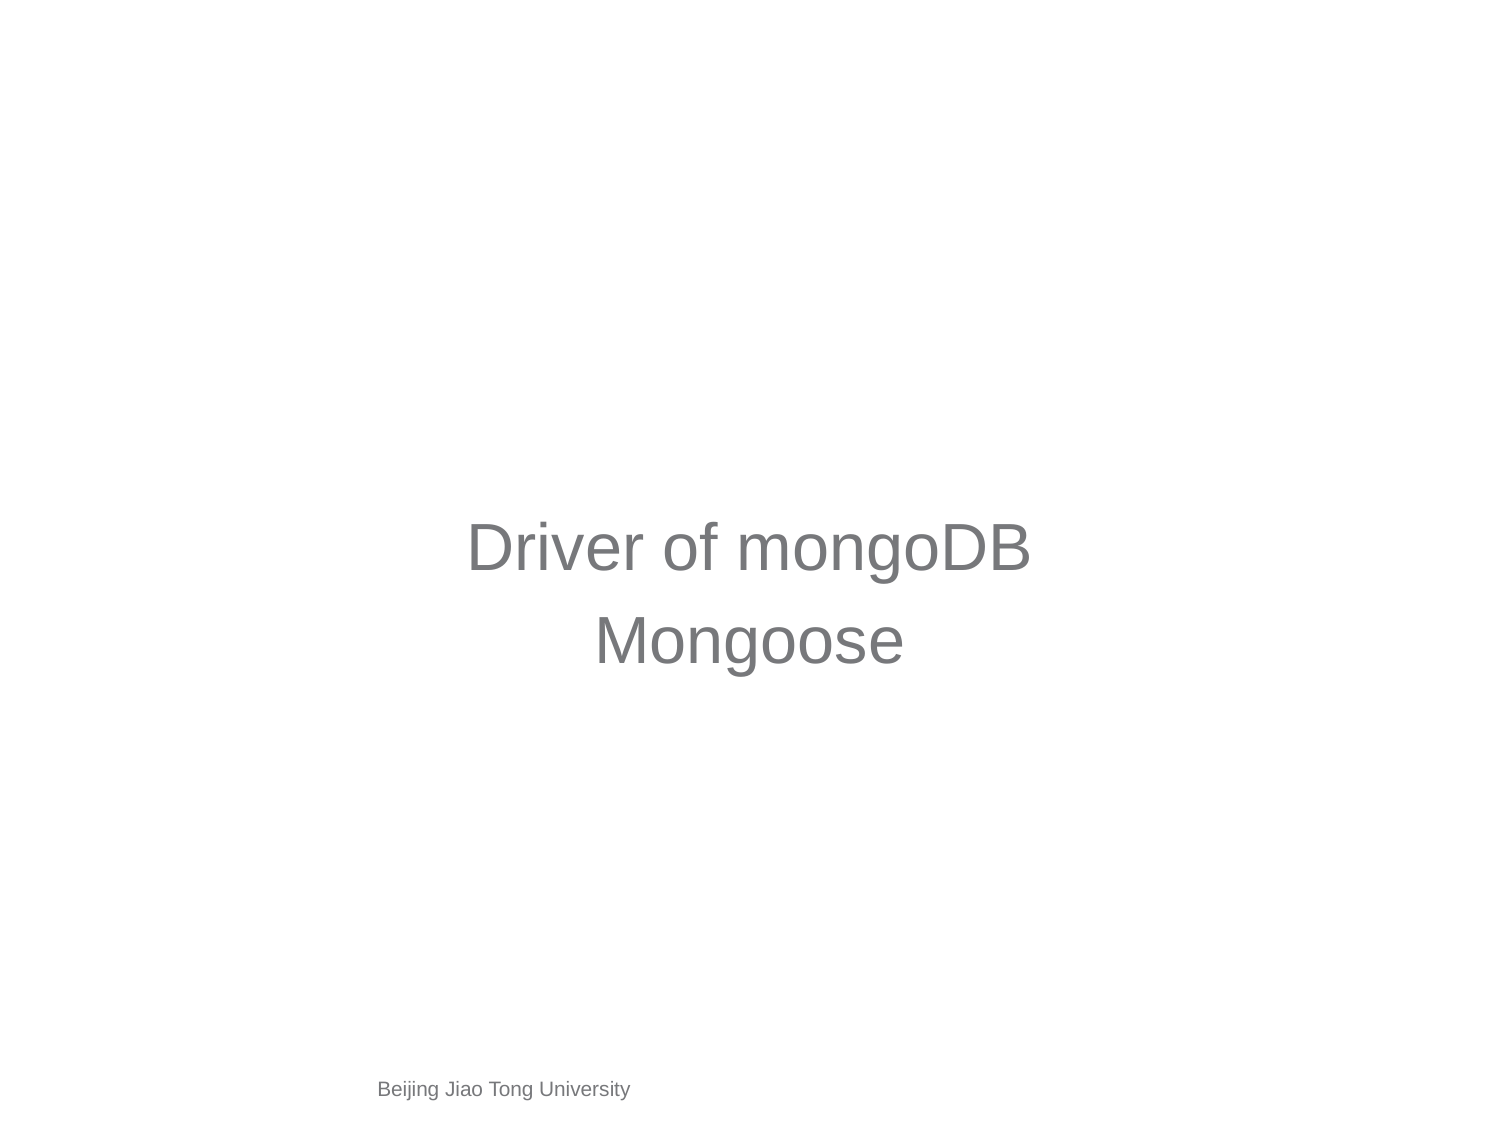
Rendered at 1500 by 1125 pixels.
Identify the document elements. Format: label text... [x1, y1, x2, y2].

list Beijing Jiao Tong University [263, 1075, 751, 1120]
list Driver of mongoDB Mongoose [70, 130, 1430, 1012]
